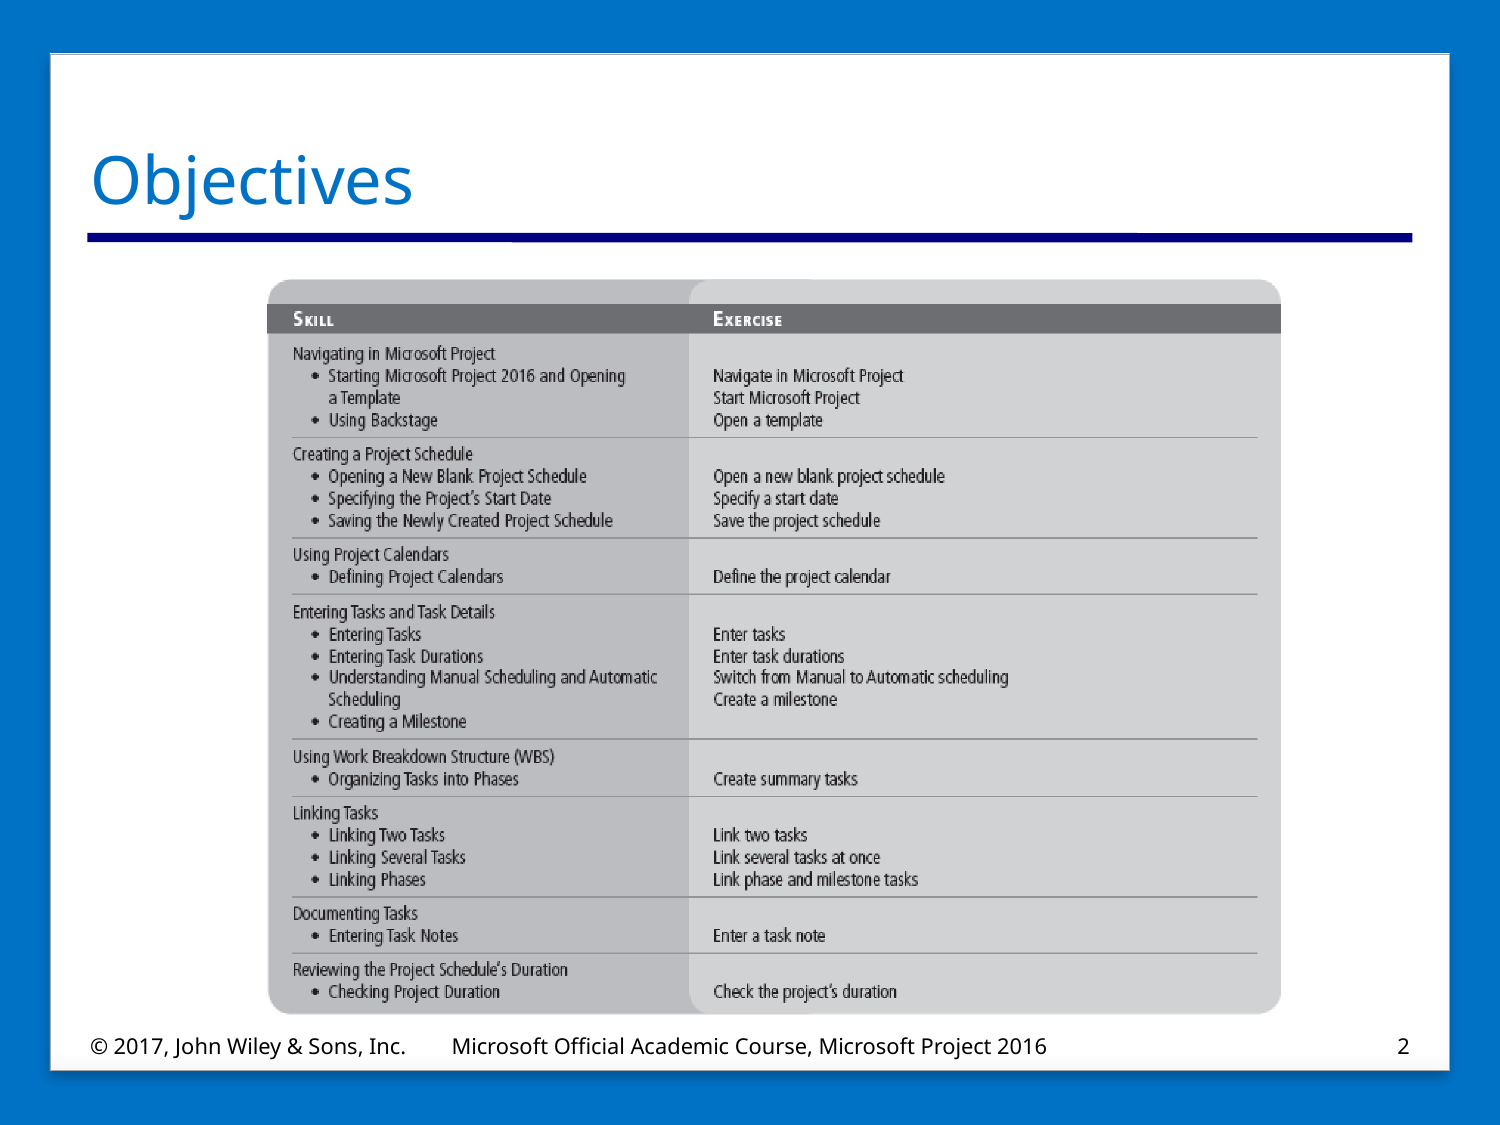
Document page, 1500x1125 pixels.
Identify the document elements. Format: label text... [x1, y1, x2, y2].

picture [249, 274, 1288, 1020]
slide_number © 2017, John Wiley & Sons, Inc. [74, 1024, 426, 1104]
title Objectives [74, 74, 1426, 226]
slide_number 2 [1074, 1024, 1426, 1104]
footer Microsoft Official Academic Course, Microsoft Project 2016 [431, 1029, 1069, 1104]
